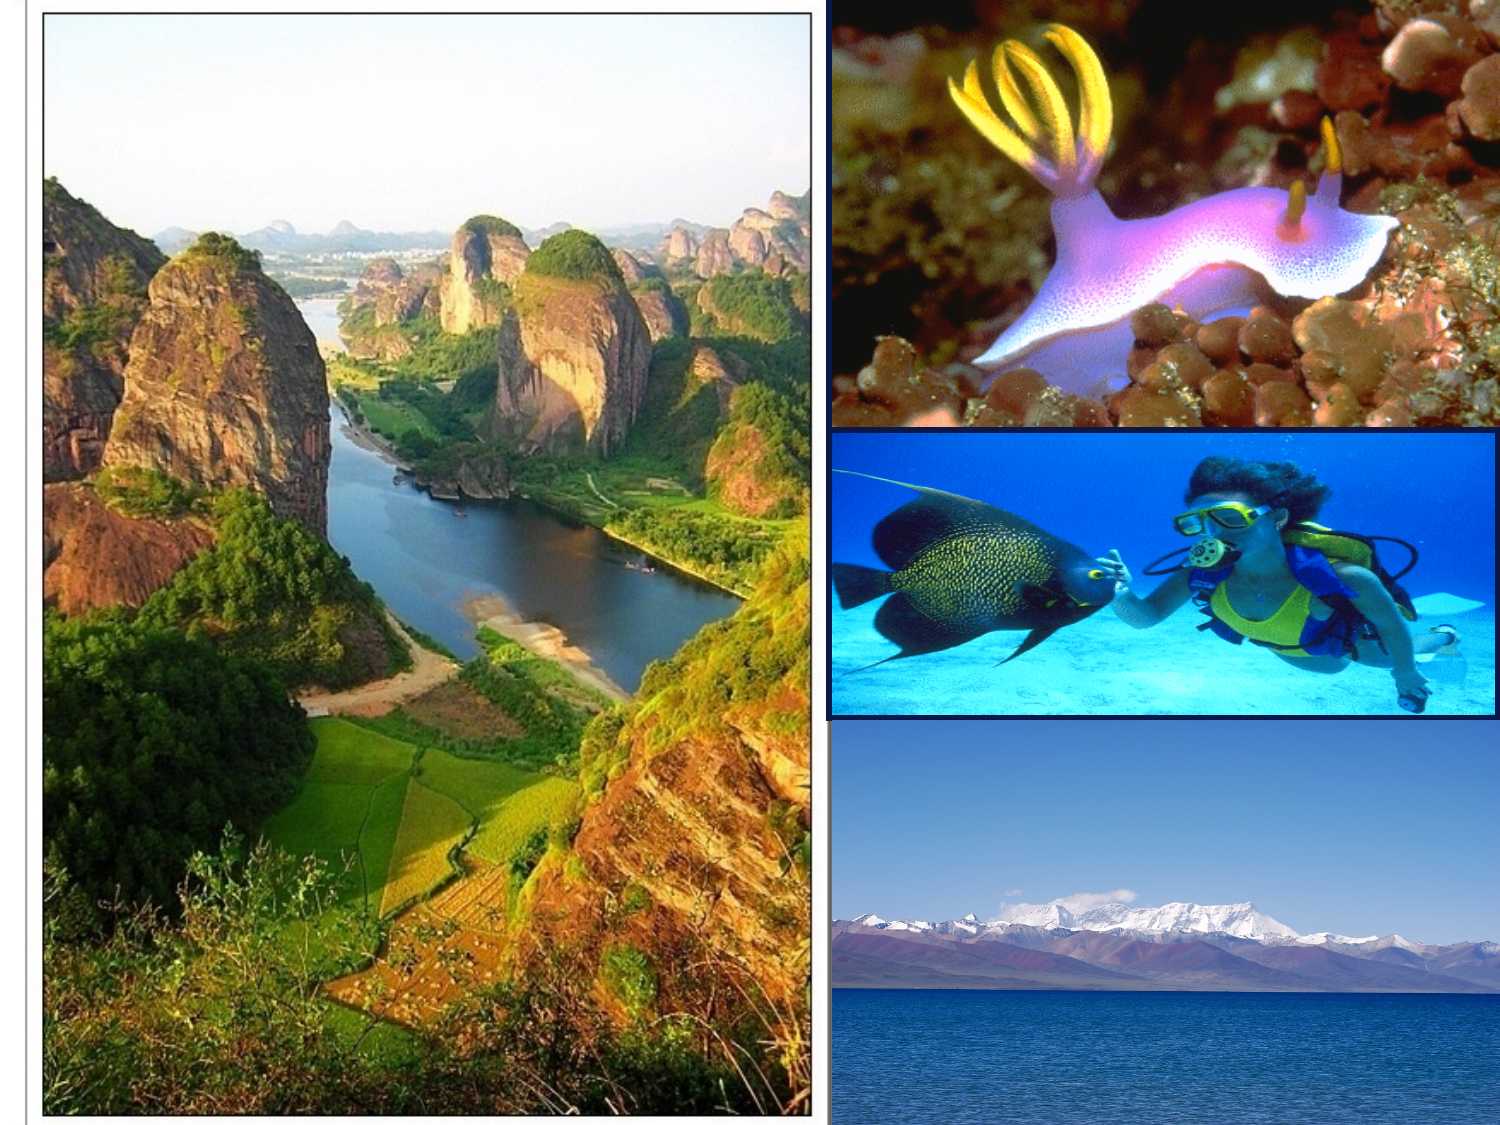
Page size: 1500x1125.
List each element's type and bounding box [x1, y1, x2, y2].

text_box [831, 433, 1495, 716]
picture [0, 0, 1500, 1125]
text_box [831, 0, 1500, 434]
